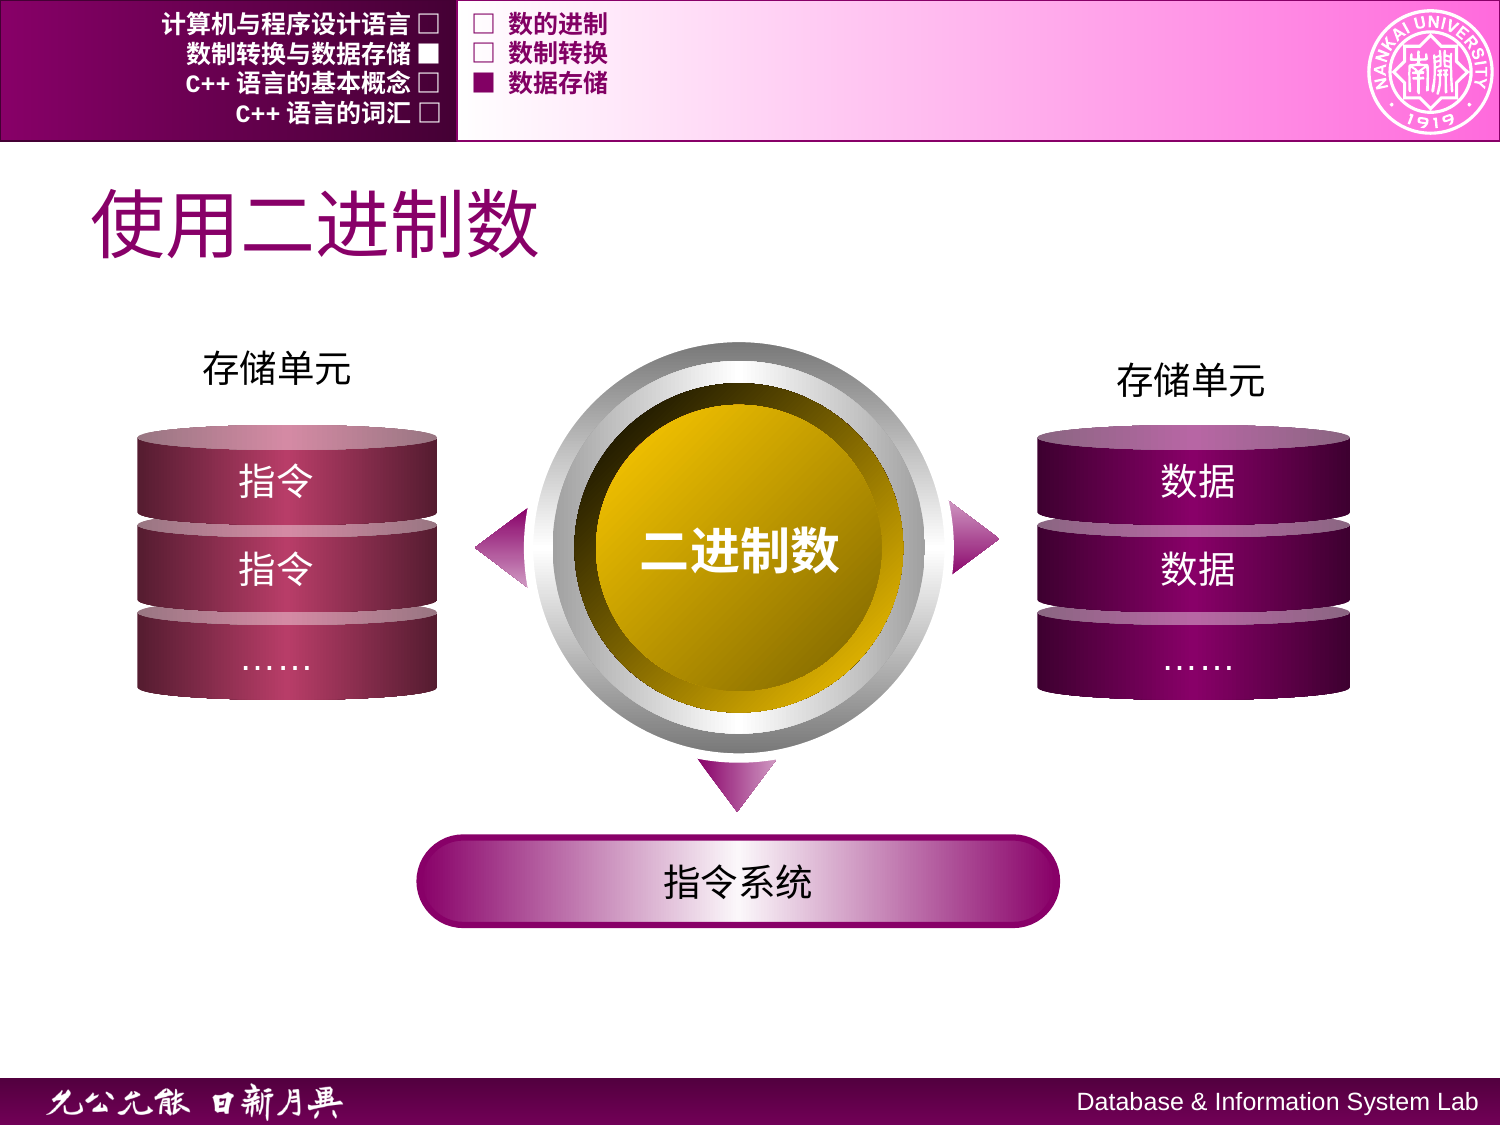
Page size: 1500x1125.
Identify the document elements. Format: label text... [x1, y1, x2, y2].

text_box 数制转换与数据存储 ■ [0, 36, 455, 66]
text_box …… [224, 625, 329, 686]
text_box 指令 [224, 538, 329, 598]
text_box C++语言的词汇 □ [0, 95, 459, 129]
text_box 存储单元 [1101, 349, 1301, 410]
text_box 计算机与程序设计语言 □ [0, 7, 455, 36]
text_box □ 数制转换 [455, 36, 1361, 66]
text_box [1037, 424, 1350, 526]
text_box 指令系统 [419, 837, 1058, 925]
title 使用二进制数 [74, 163, 1426, 282]
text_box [474, 337, 1000, 812]
text_box [137, 519, 438, 613]
text_box [137, 606, 438, 700]
text_box 数据 [1145, 538, 1251, 598]
text_box 存储单元 [187, 337, 387, 398]
text_box 数据 [1145, 450, 1251, 511]
text_box [1037, 519, 1350, 613]
text_box …… [1145, 625, 1251, 686]
text_box [137, 424, 438, 526]
text_box C++语言的基本概念 □ [0, 66, 455, 95]
text_box □ 数的进制 [455, 7, 1361, 36]
picture [35, 1081, 356, 1122]
text_box ■ 数据存储 [455, 66, 1361, 99]
text_box 指令 [224, 450, 329, 511]
text_box [1037, 606, 1350, 700]
